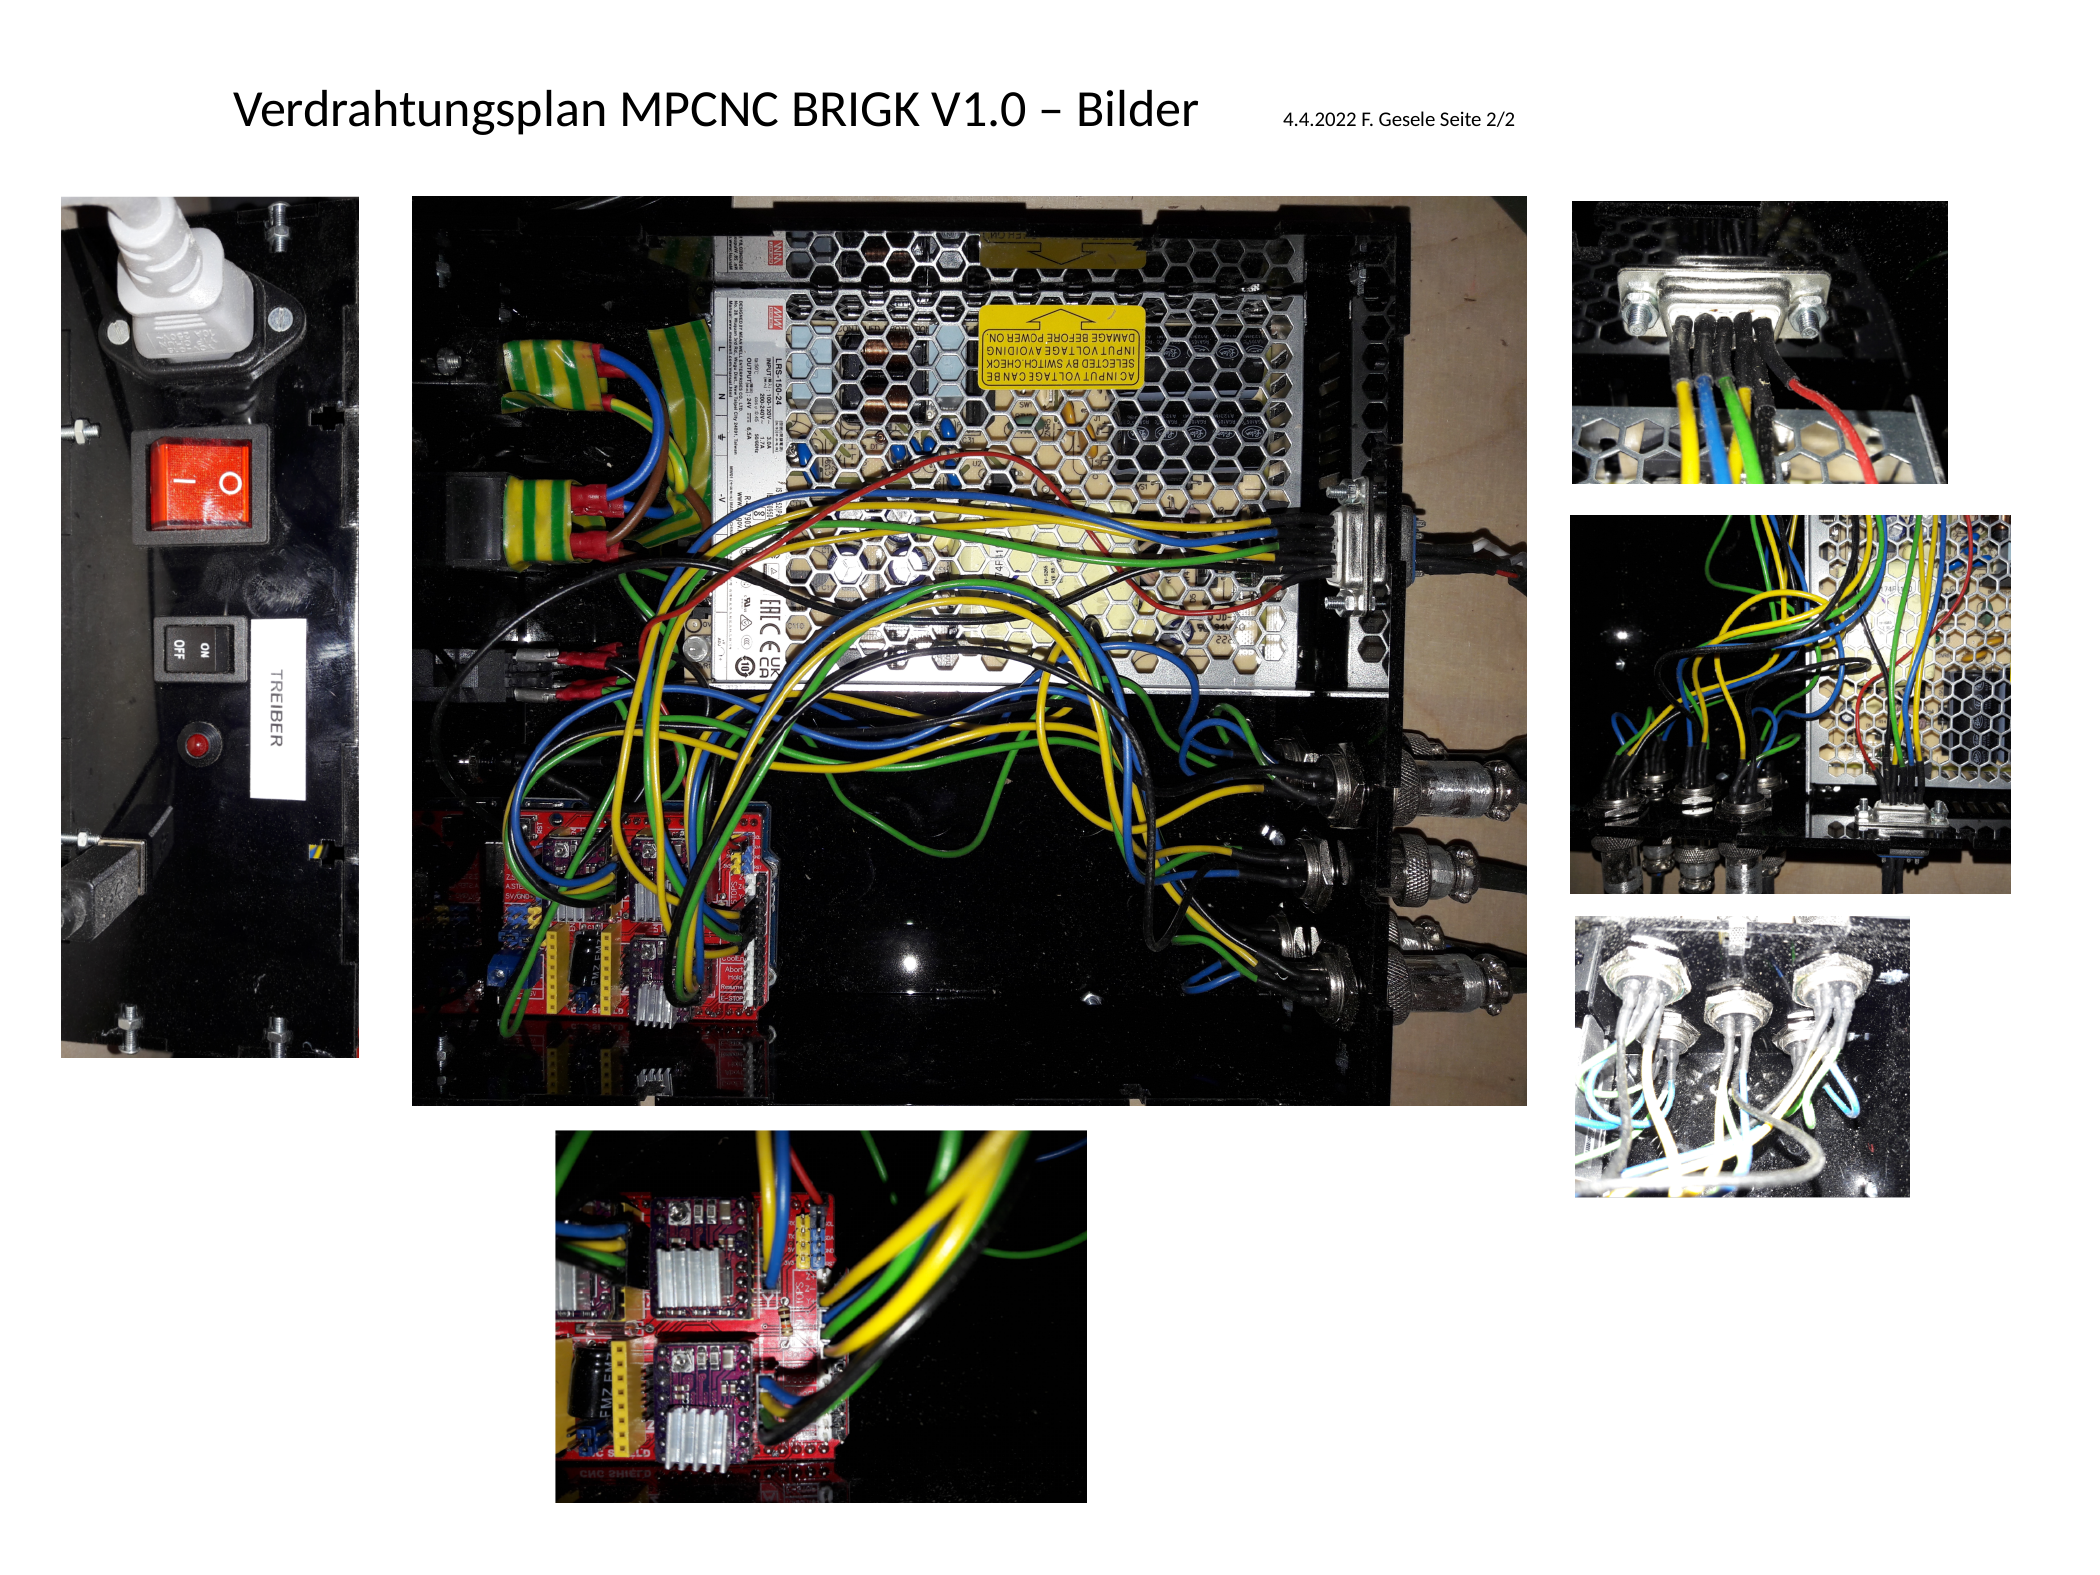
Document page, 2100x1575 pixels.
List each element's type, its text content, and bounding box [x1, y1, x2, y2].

picture [1575, 916, 1910, 1198]
picture [0, 196, 1527, 1575]
picture [1572, 201, 1948, 484]
picture [1570, 515, 2011, 895]
text_box Verdrahtungsplan MPCNC BRIGK V1.0 – Bilder 4.4.2022 F. Gesele Seite 2/2 [218, 66, 1531, 145]
